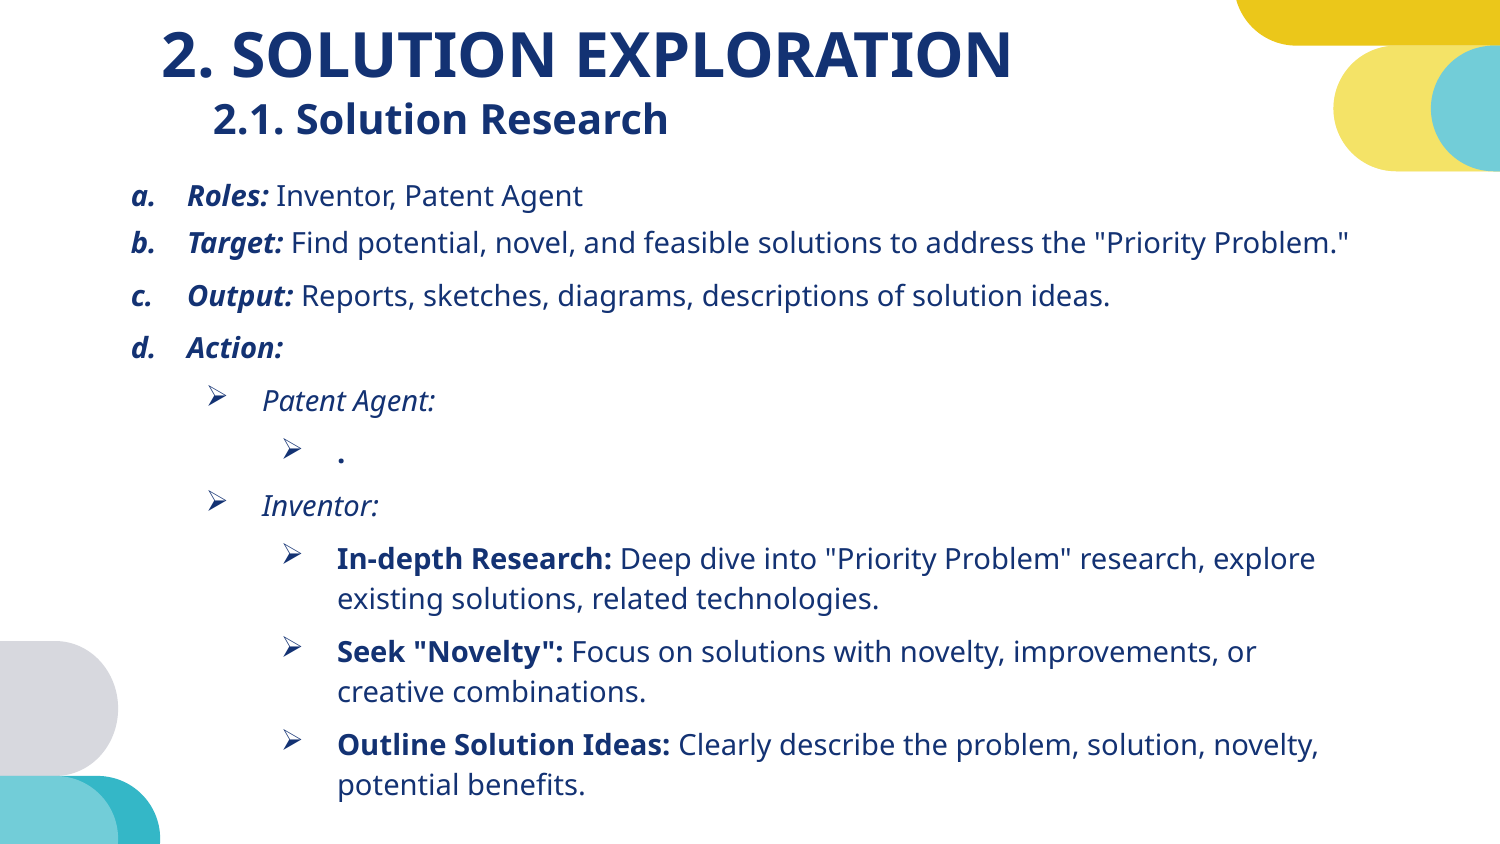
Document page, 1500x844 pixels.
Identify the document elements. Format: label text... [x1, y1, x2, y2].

subtitle Roles: Inventor, Patent Agent Target: Find potential, novel, and feasible solutions to address the "Priority Problem." Output: Reports, sketches, diagrams, descriptions of solution ideas. Action: Patent Agent: . Inventor: In-depth Research: Deep dive into "Priority Problem" research, explore existing solutions, related technologies. Seek "Novelty": Focus on solutions with novelty, improvements, or creative combinations. Outline Solution Ideas: Clearly describe the problem, solution, novelty, potential benefits. [115, 157, 1381, 836]
title 2. SOLUTION EXPLORATION [146, 0, 1381, 94]
subtitle 2.1. Solution Research [198, 90, 940, 158]
